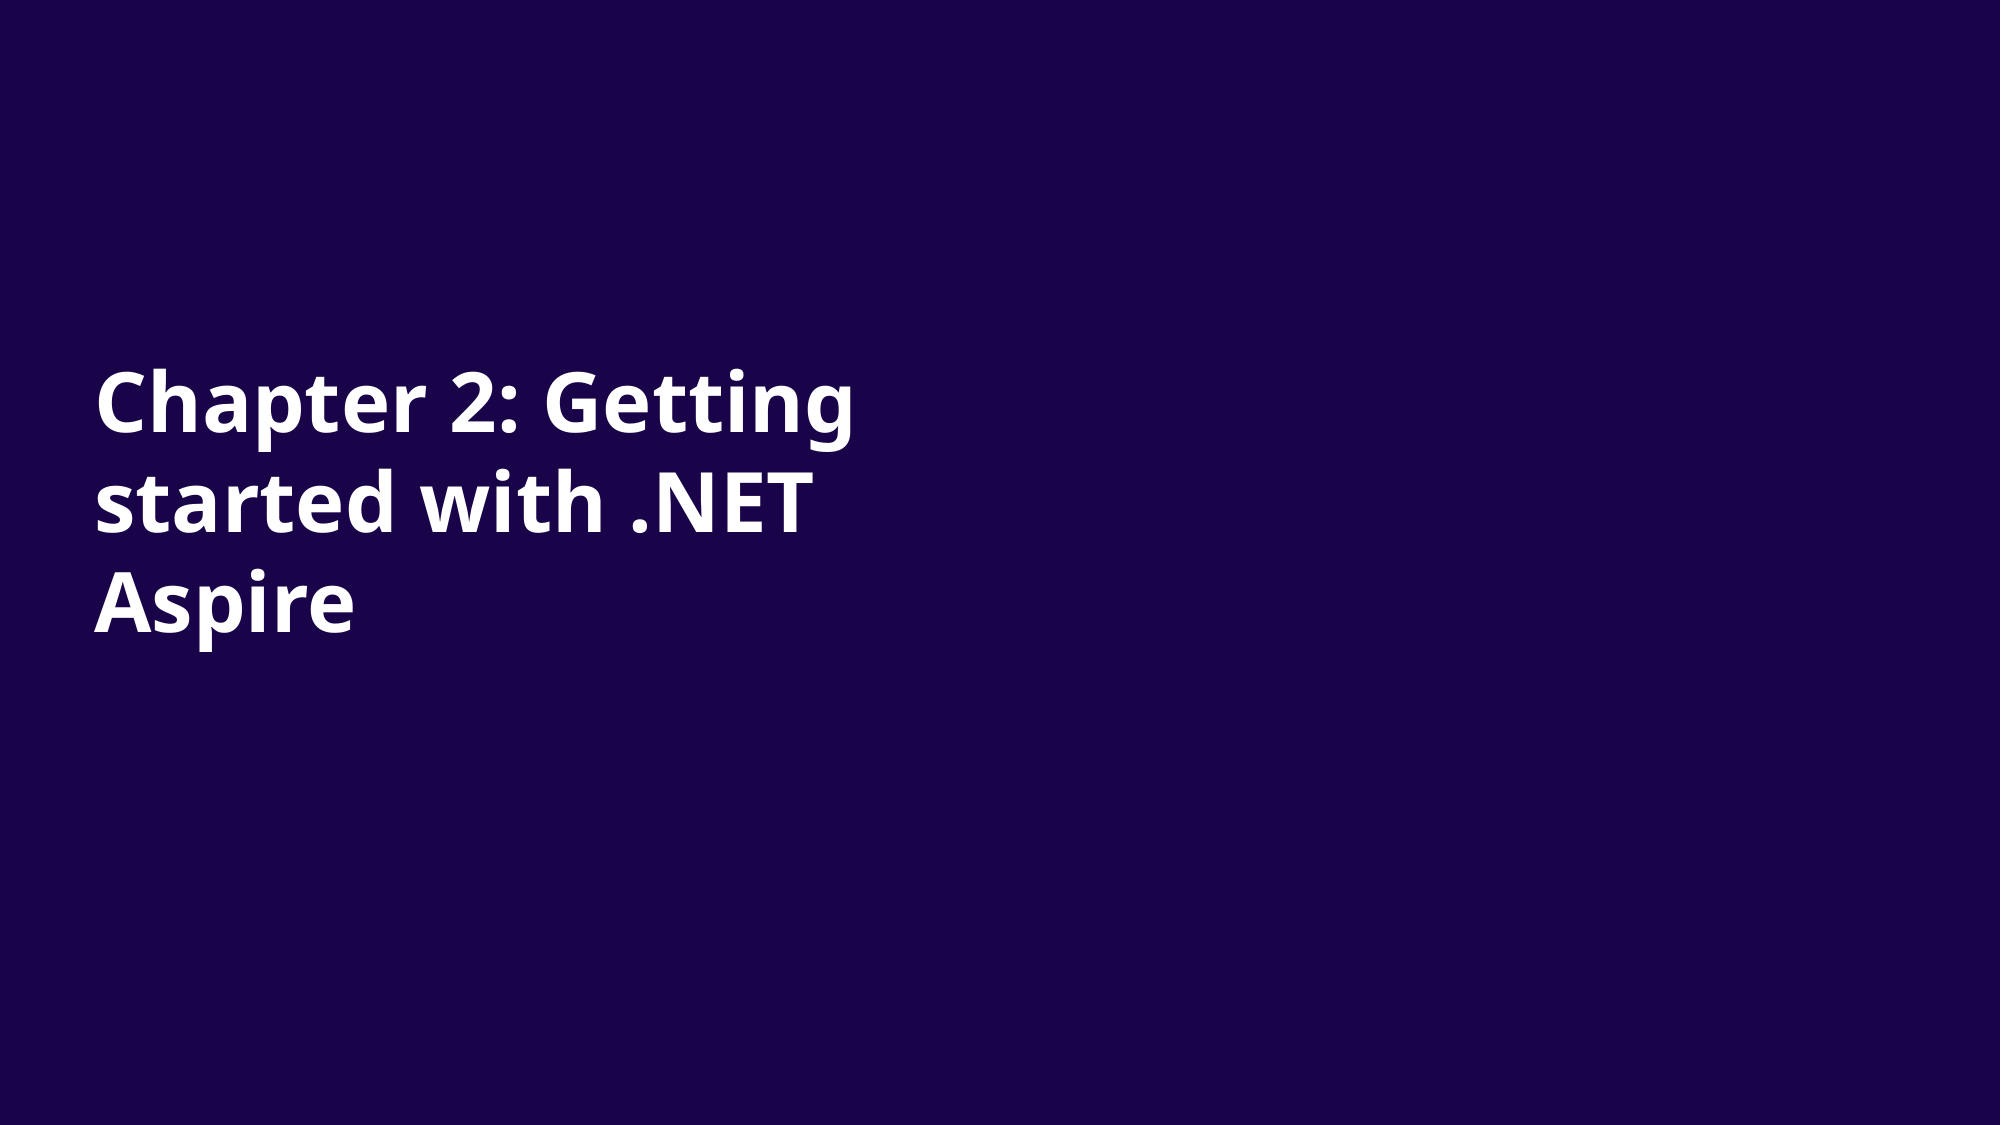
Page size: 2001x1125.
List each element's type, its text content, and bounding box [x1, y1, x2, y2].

title Chapter 2: Getting started with .NET Aspire [94, 348, 988, 652]
